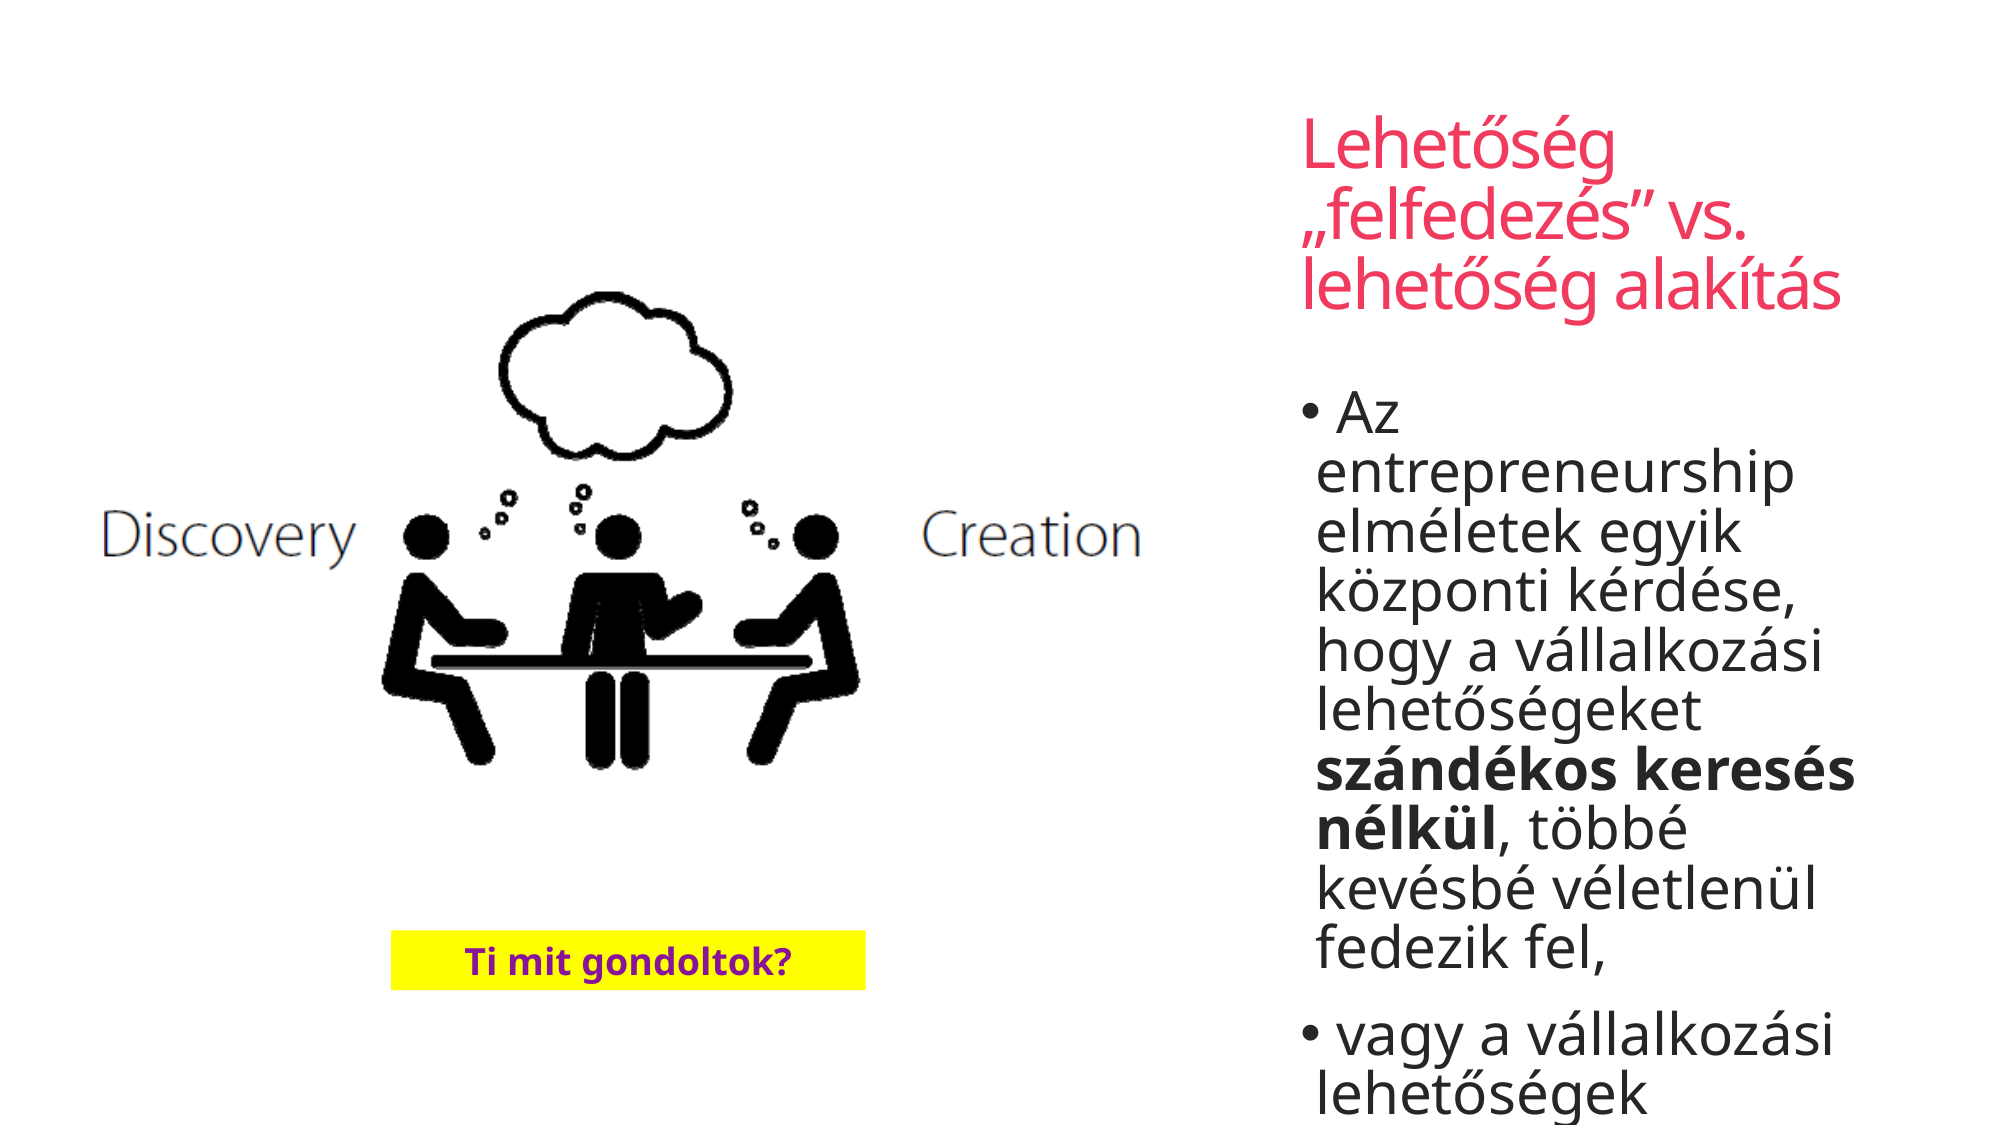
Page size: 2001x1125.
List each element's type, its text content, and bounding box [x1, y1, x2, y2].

text_box Ti mit gondoltok? [391, 930, 866, 991]
picture [103, 279, 1239, 797]
title Lehetőség „felfedezés” vs. lehetőség alakítás [1285, 81, 1894, 354]
list Az entrepreneurship elméletek egyik központi kérdése, hogy a vállalkozási lehetőségeket szándékos keresés nélkül, többé kevésbé véletlenül fedezik fel, vagy a vállalkozási lehetőségek szándékos keresés eredményei [1285, 378, 1894, 1013]
